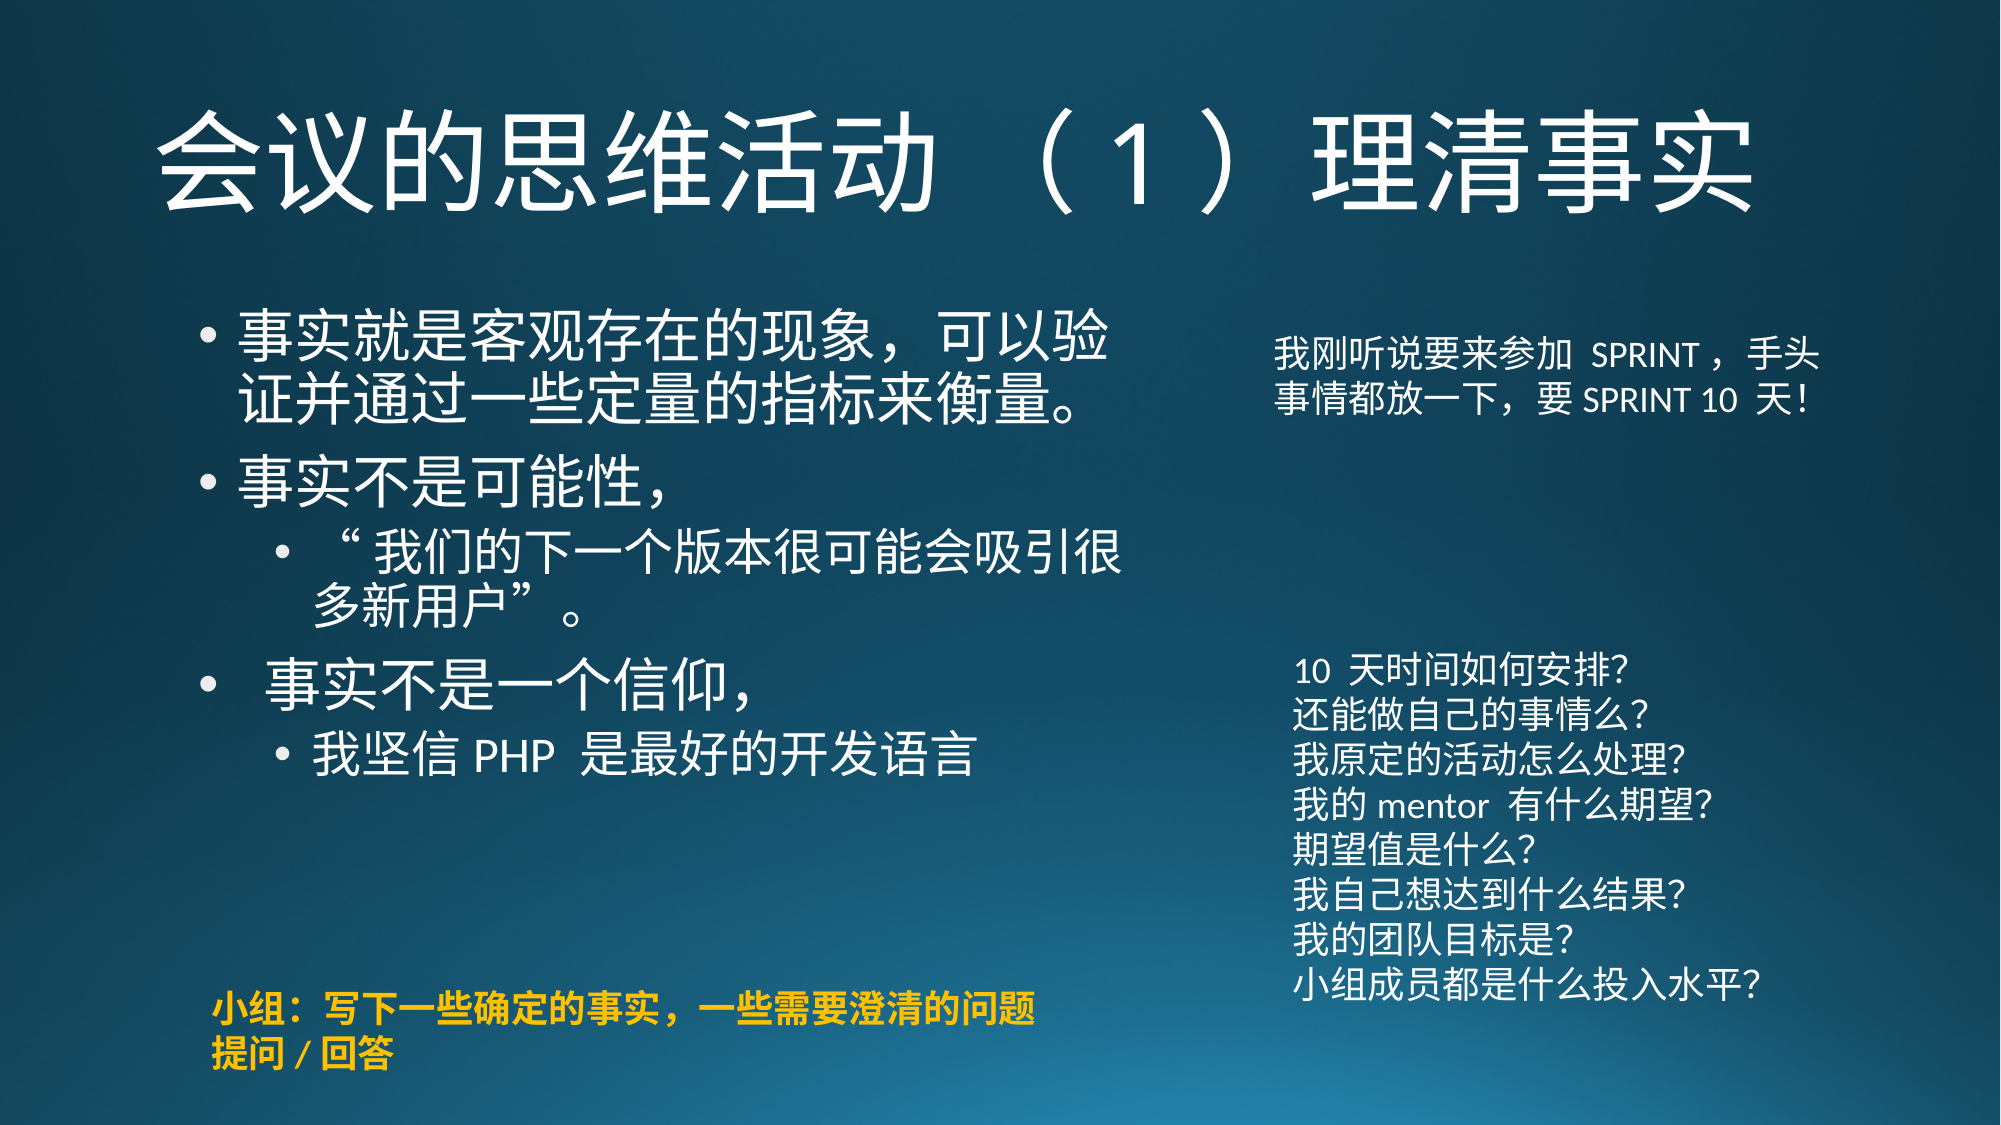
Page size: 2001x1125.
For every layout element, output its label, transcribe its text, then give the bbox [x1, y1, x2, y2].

text_box 10 天时间如何安排？ 还能做自己的事情么？ 我原定的活动怎么处理？ 我的mentor 有什么期望？ 期望值是什么？ 我自己想达到什么结果？ 我的团队目标是？ 小组成员都是什么投入水平？ [1278, 638, 1863, 1058]
text_box 小组：写下一些确定的事实，一些需要澄清的问题 提问/回答 [196, 978, 1105, 1083]
text_box 我刚听说要来参加 SPRINT，手头事情都放一下，要SPRINT 10 天！ [1259, 322, 1863, 427]
title 会议的思维活动 （1）理清事实 [137, 59, 1863, 278]
picture [0, 0, 2001, 1125]
list 事实就是客观存在的现象，可以验证并通过一些定量的指标来衡量。 事实不是可能性， “我们的下一个版本很可能会吸引很多新用户”。 事实不是一个信仰， 我坚信PHP 是最好的开发语言 [183, 299, 1146, 835]
